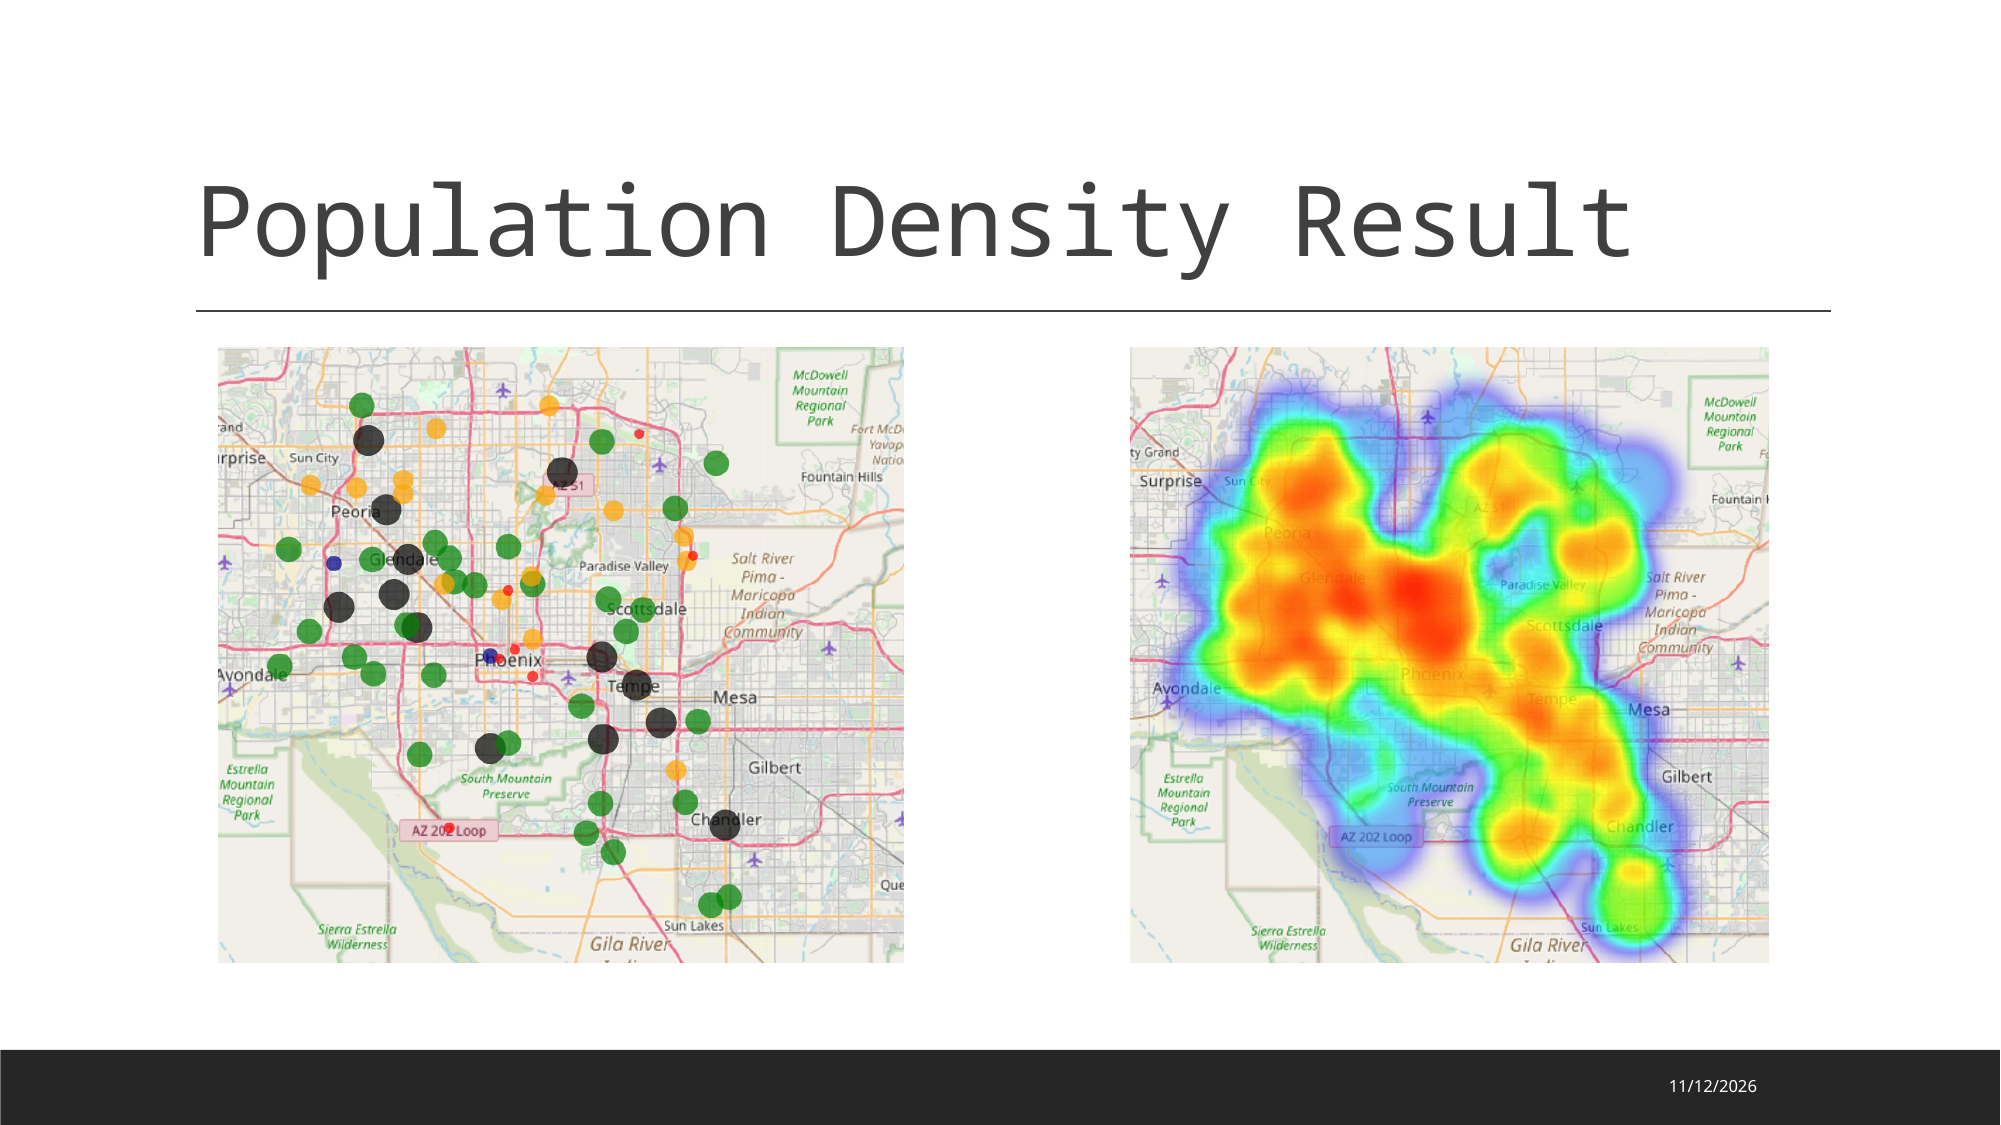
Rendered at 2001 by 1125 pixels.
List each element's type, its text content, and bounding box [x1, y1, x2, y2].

title Population Density Result [180, 47, 1830, 285]
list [1129, 347, 1769, 964]
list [217, 347, 904, 964]
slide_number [1348, 1057, 1773, 1118]
